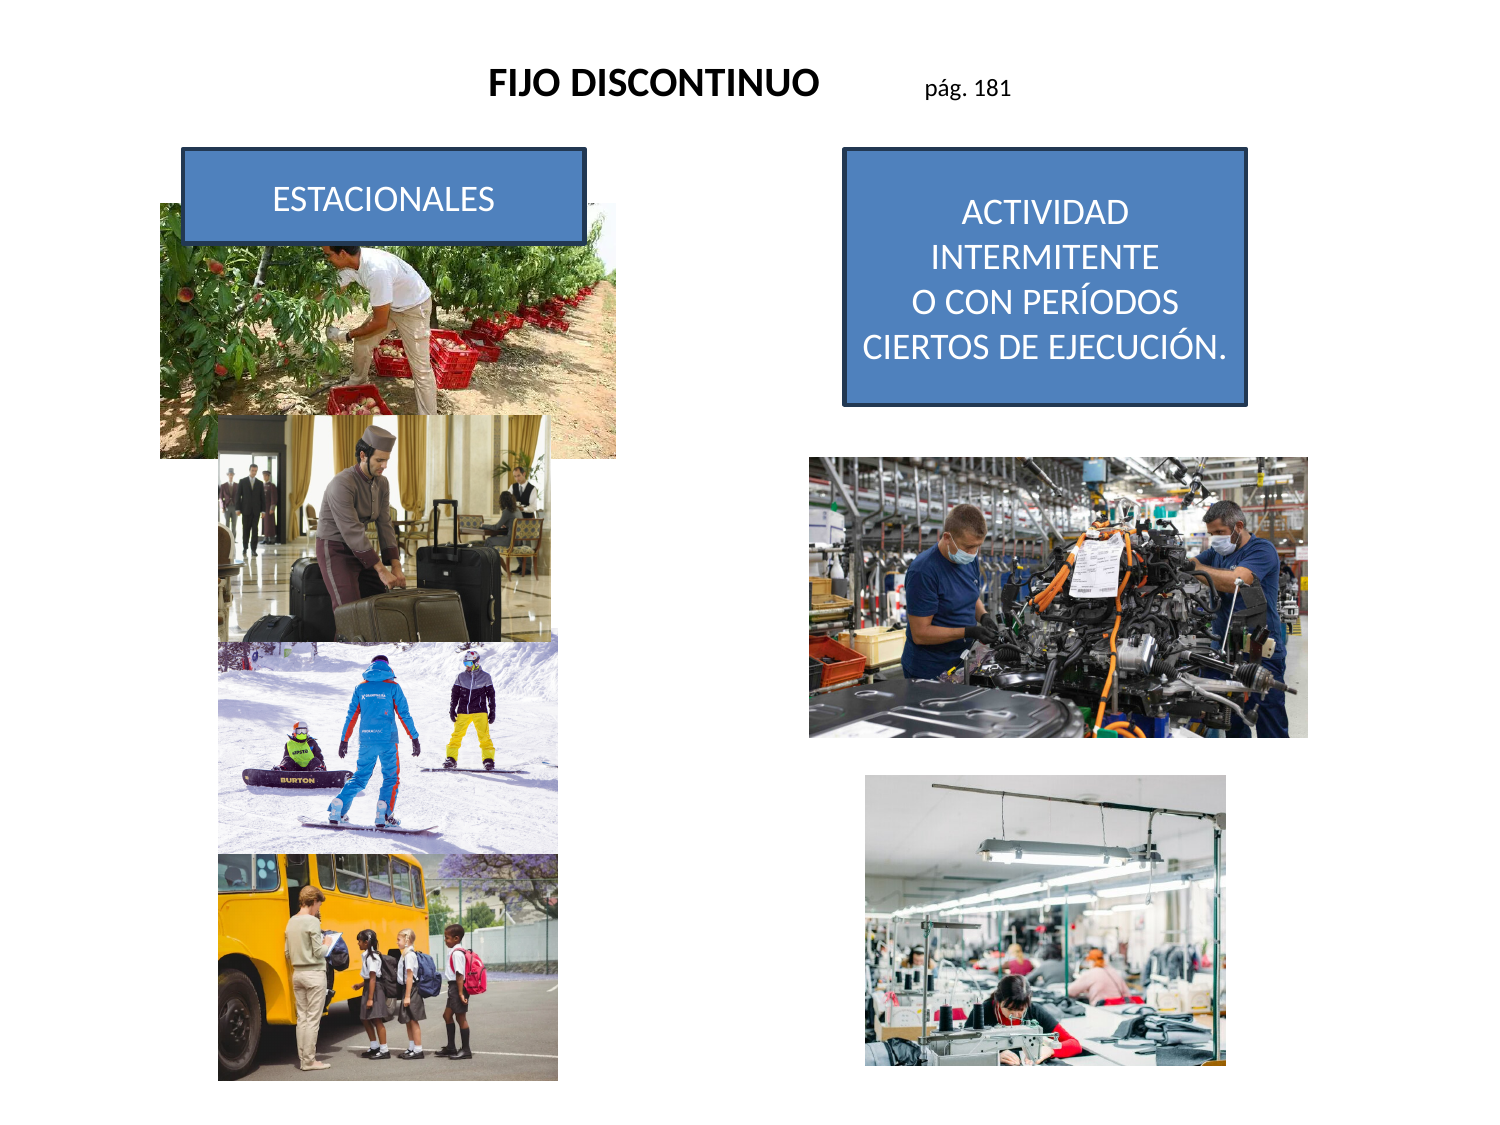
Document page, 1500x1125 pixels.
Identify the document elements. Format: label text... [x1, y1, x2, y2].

picture [808, 457, 1308, 739]
title FIJO DISCONTINUO pág. 181 [75, 45, 1425, 114]
picture [160, 202, 616, 1081]
text_box ESTACIONALES [181, 147, 587, 201]
text_box ACTIVIDAD INTERMITENTE O CON PERÍODOS CIERTOS DE EJECUCIÓN. [842, 147, 1248, 407]
picture [864, 774, 1226, 1066]
